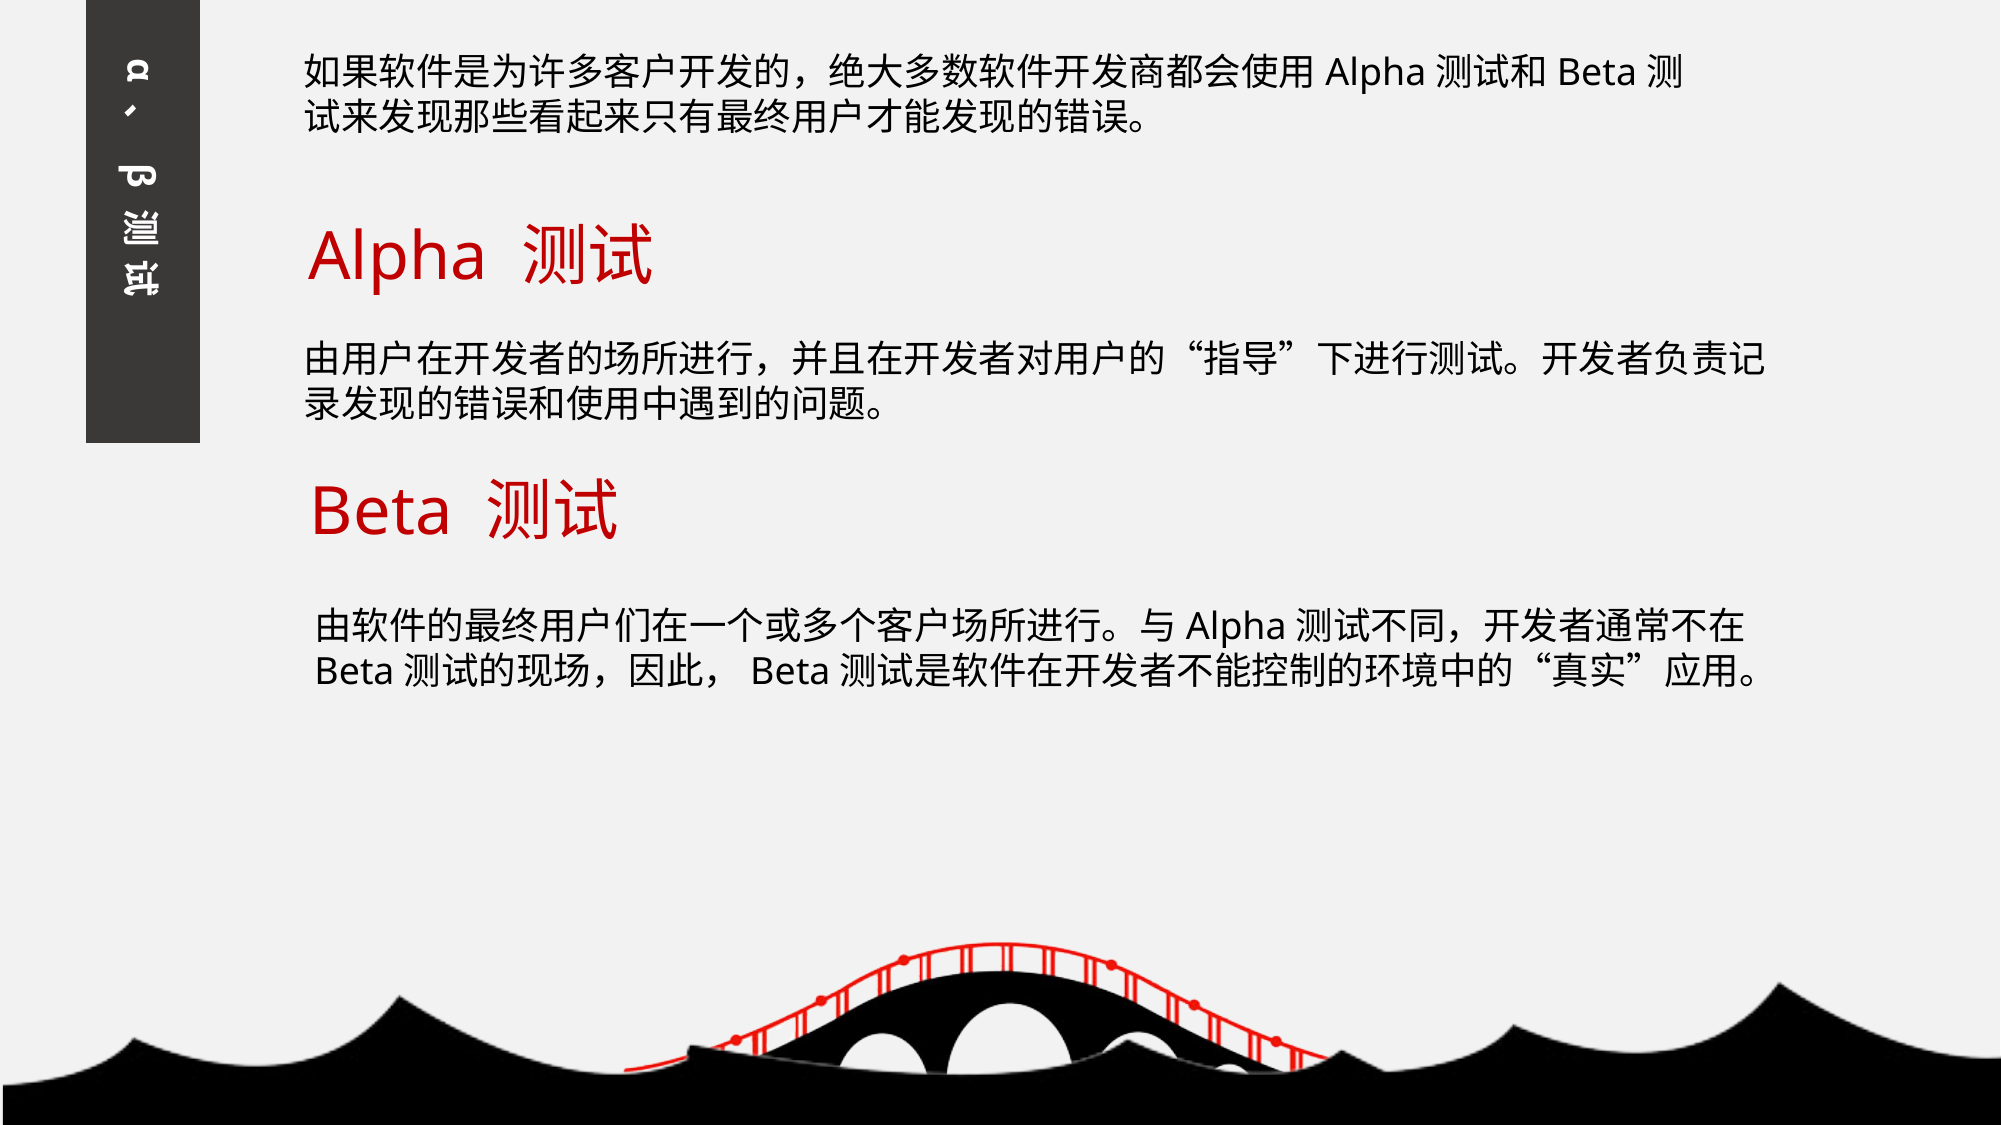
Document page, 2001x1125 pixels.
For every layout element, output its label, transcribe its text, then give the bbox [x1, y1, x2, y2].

text_box 如果软件是为许多客户开发的，绝大多数软件开发商都会使用Alpha测试和Beta测试来发现那些看起来只有最终用户才能发现的错误。 [289, 40, 1735, 146]
text_box [85, 0, 201, 444]
text_box 由用户在开发者的场所进行，并且在开发者对用户的“指导”下进行测试。开发者负责记录发现的错误和使用中遇到的问题。 [289, 328, 1810, 433]
text_box 由软件的最终用户们在一个或多个客户场所进行。与Alpha测试不同，开发者通常不在Beta测试的现场，因此，Beta测试是软件在开发者不能控制的环境中的“真实”应用。 [299, 594, 1821, 700]
picture [2, 921, 2001, 1125]
text_box Alpha 测试 [293, 205, 670, 301]
text_box Beta 测试 [295, 460, 635, 556]
text_box α、β测试 [92, 15, 194, 428]
